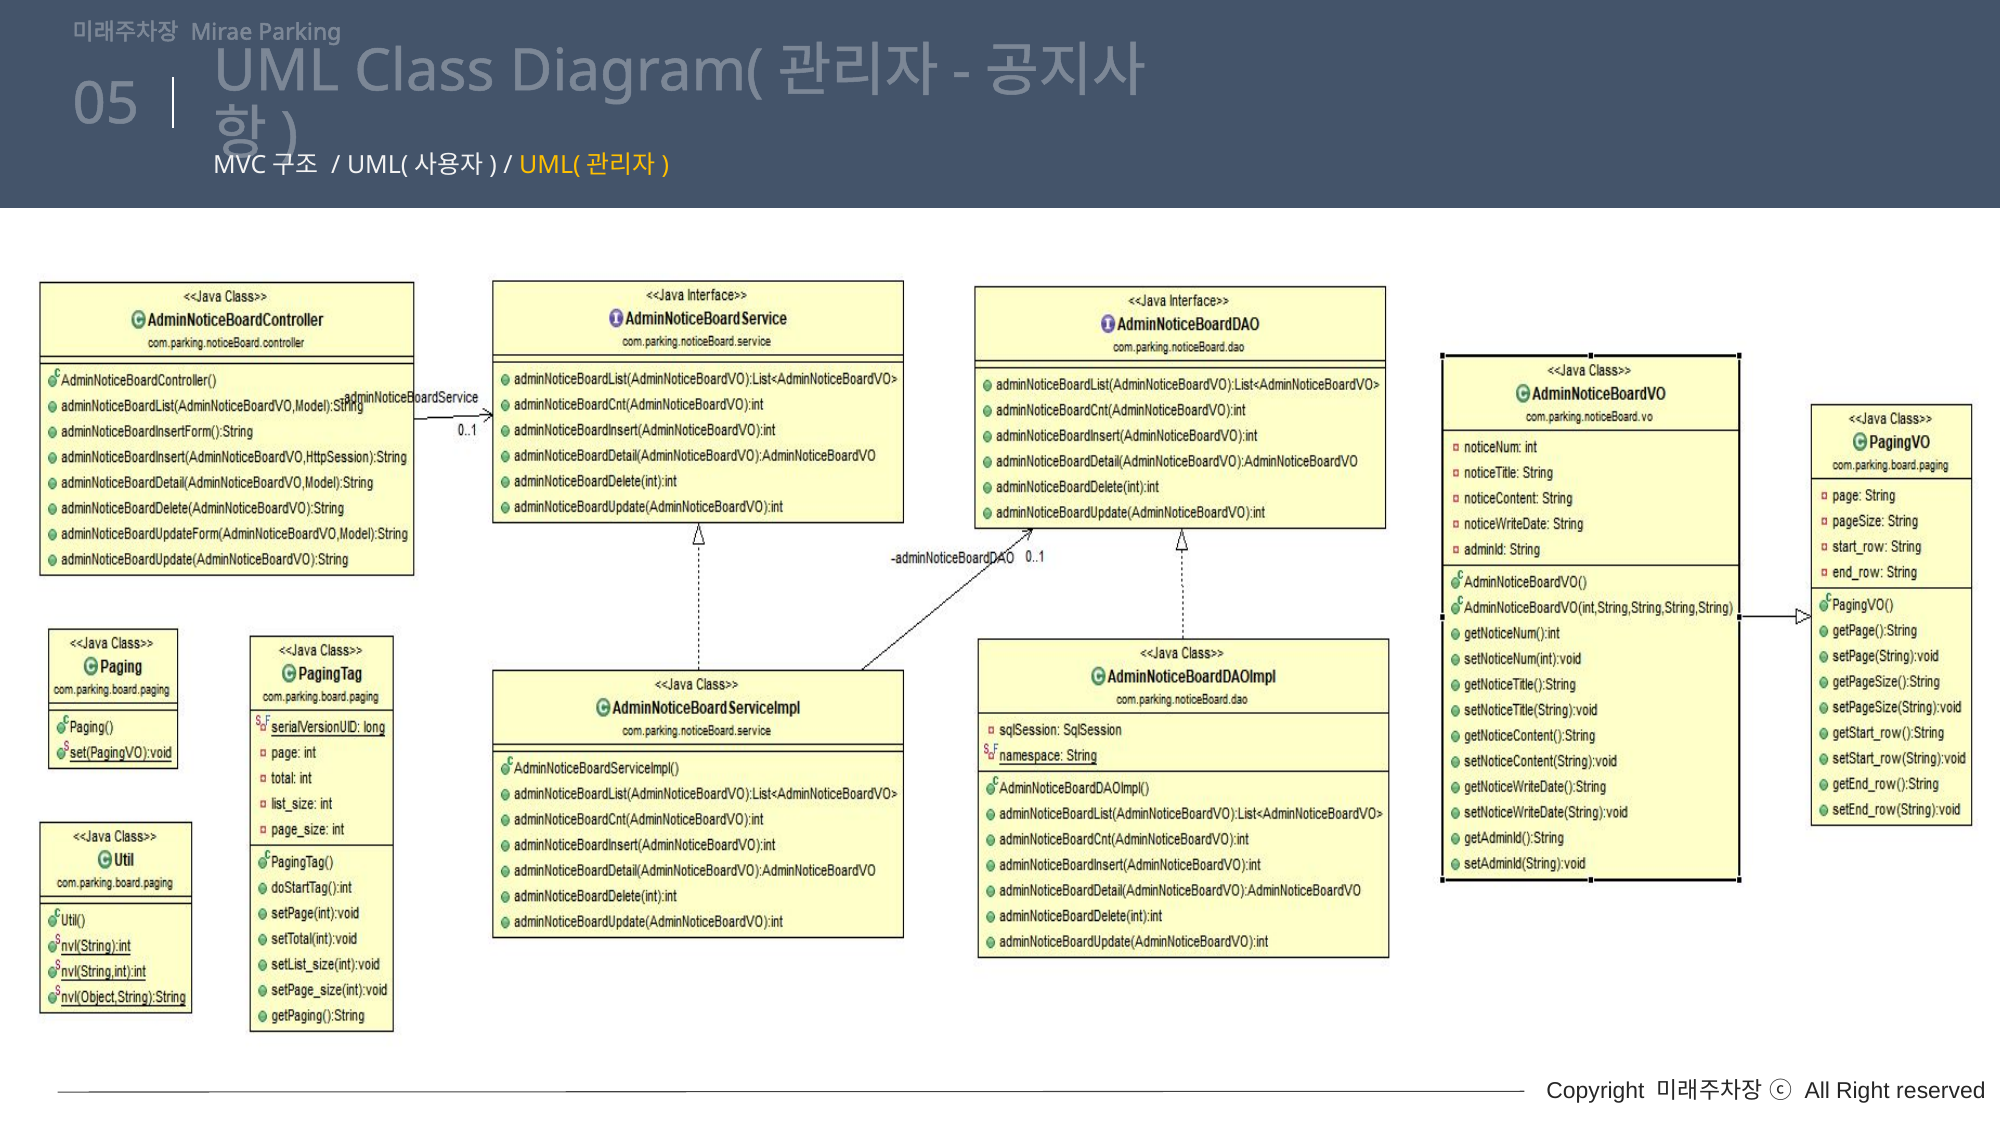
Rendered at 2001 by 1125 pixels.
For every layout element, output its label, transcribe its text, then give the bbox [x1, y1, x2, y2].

list 05 [57, 65, 199, 144]
picture [20, 228, 1982, 1072]
list MVC구조 / UML(사용자) / UML(관리자) [198, 147, 883, 184]
title UML Class Diagram(관리자-공지사항) [198, 63, 1218, 143]
list 미래주차장 Mirae Parking [57, 12, 407, 53]
